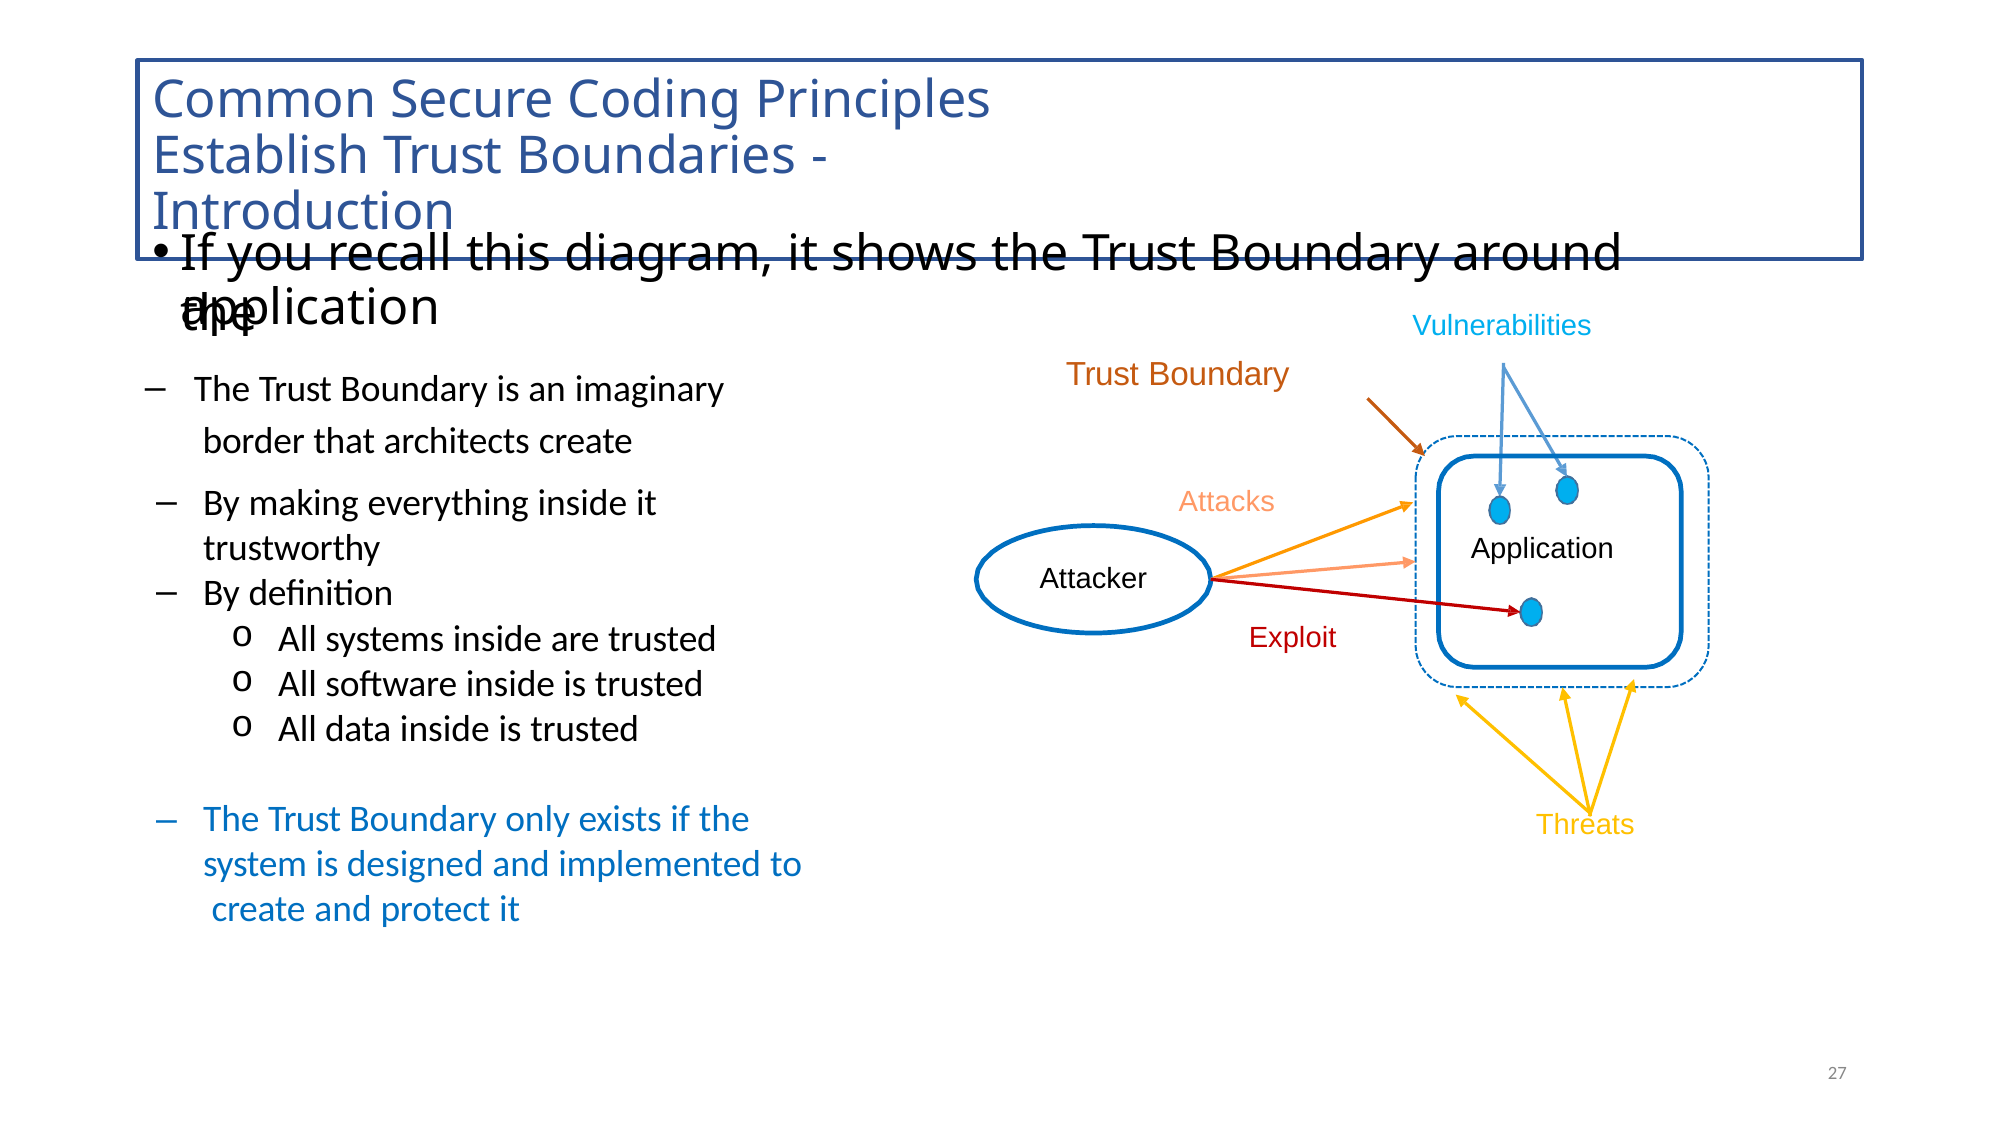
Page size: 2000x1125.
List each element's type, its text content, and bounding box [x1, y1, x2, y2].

text_box Attacks [1176, 479, 1205, 499]
title Common Secure Coding Principles Establish Trust Boundaries - Introduction [137, 60, 1863, 260]
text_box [973, 500, 1205, 636]
text_box application The Trust Boundary is an imaginary border that architects create By making everything inside it trustworthy By definition [144, 272, 731, 614]
text_box – The Trust Boundary only exists if the system is designed and implemented to create and protect it [154, 791, 809, 929]
text_box Vulnerabilities [1410, 303, 1596, 342]
text_box Trust Boundary [1063, 350, 1295, 393]
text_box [1414, 362, 1711, 814]
text_box All systems inside are trusted All software inside is trusted All data inside is trusted [229, 611, 723, 749]
text_box Threats [1533, 825, 1637, 840]
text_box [1210, 396, 1684, 818]
text_box If you recall this diagram, it shows the Trust Boundary around the [150, 218, 1639, 341]
slide_number 27 [1812, 1062, 1856, 1125]
